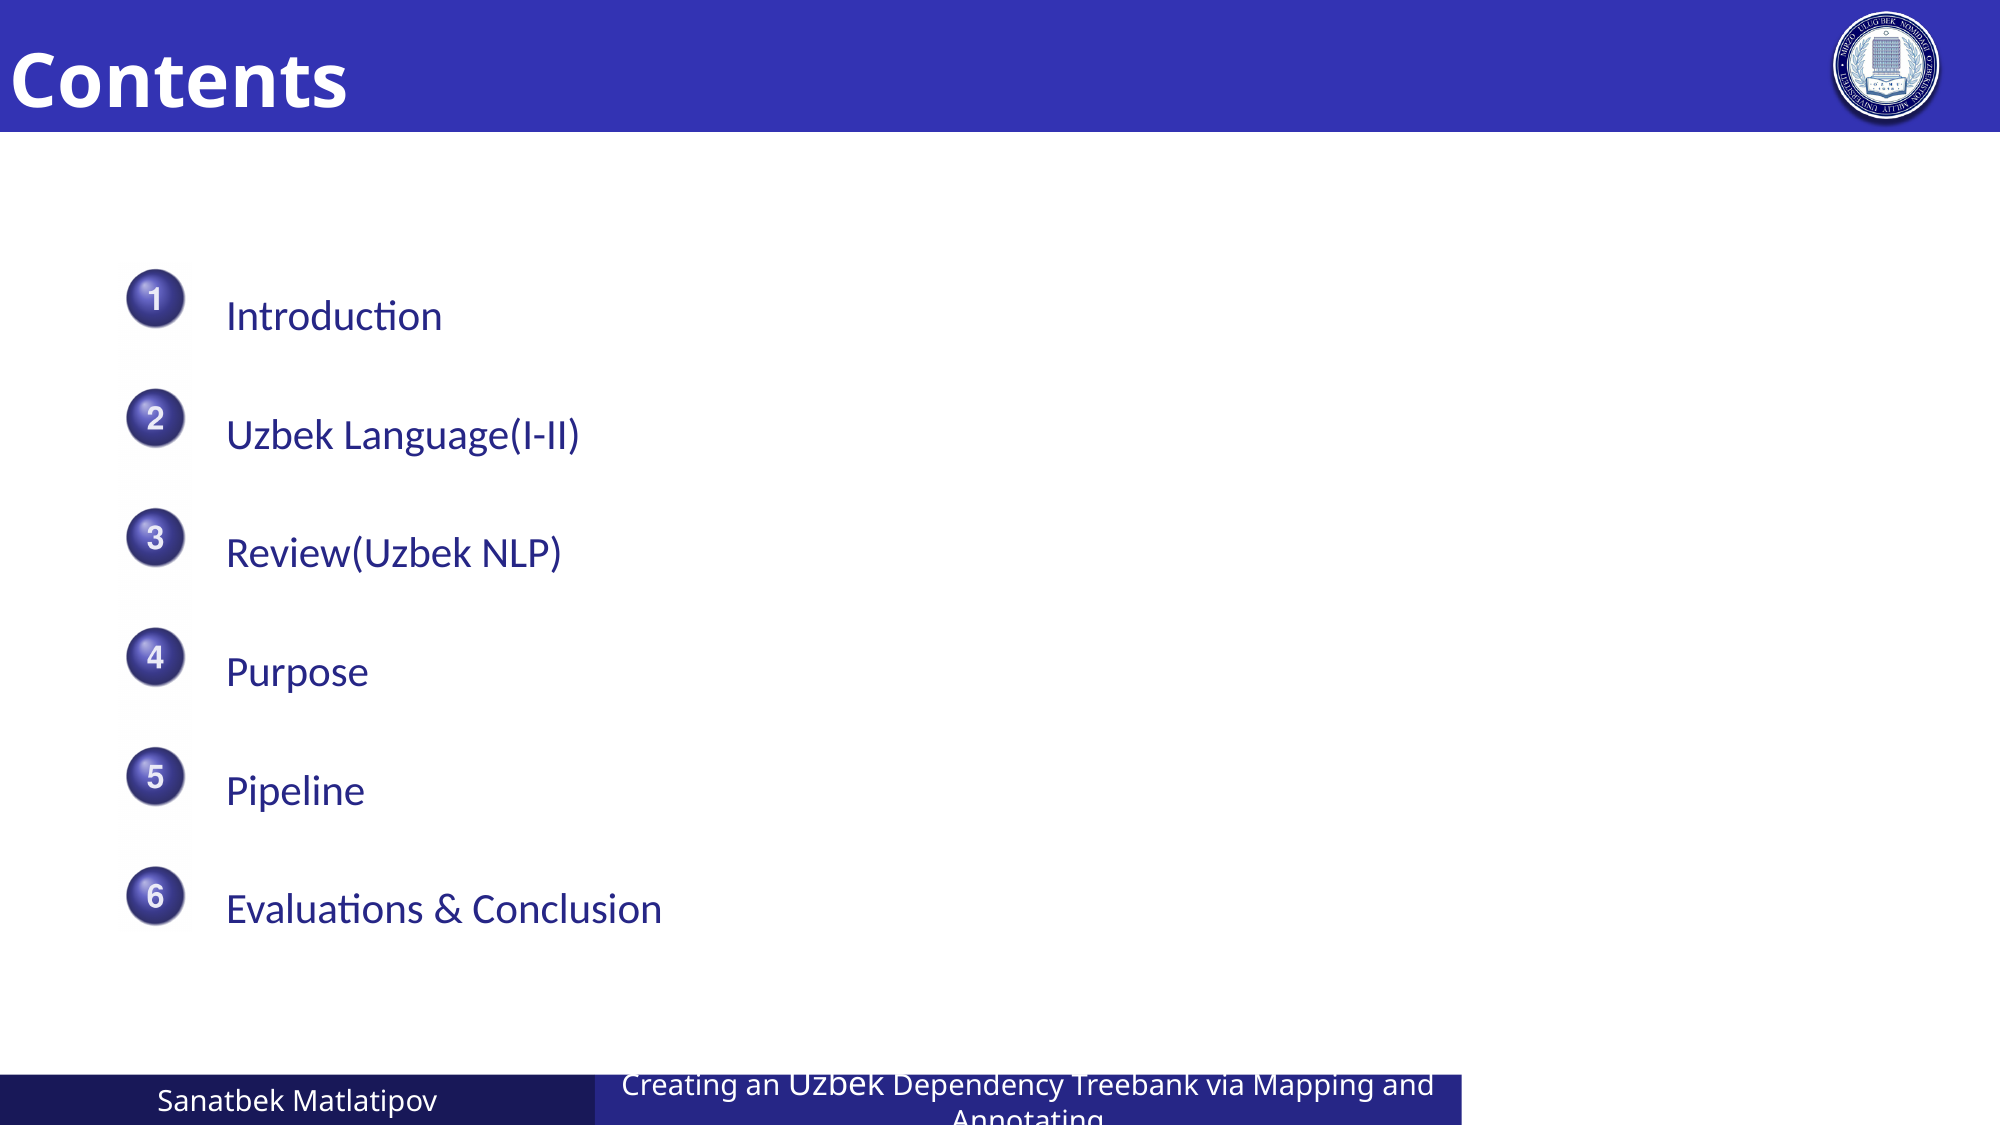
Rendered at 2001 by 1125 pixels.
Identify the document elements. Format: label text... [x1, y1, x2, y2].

list Introduction Uzbek Language(I-II) Review(Uzbek NLP) Purpose Pipeline Evaluations & Conclusion [191, 228, 1917, 943]
picture [118, 262, 192, 932]
text_box Contents [0, 25, 364, 130]
slide_number Sanatbek Matlatipov [0, 1074, 594, 1125]
picture [1825, 9, 1946, 131]
footer Creating an Uzbek Dependency Treebank via Mapping and Annotating [594, 1074, 1462, 1125]
text_box [0, 0, 2000, 132]
